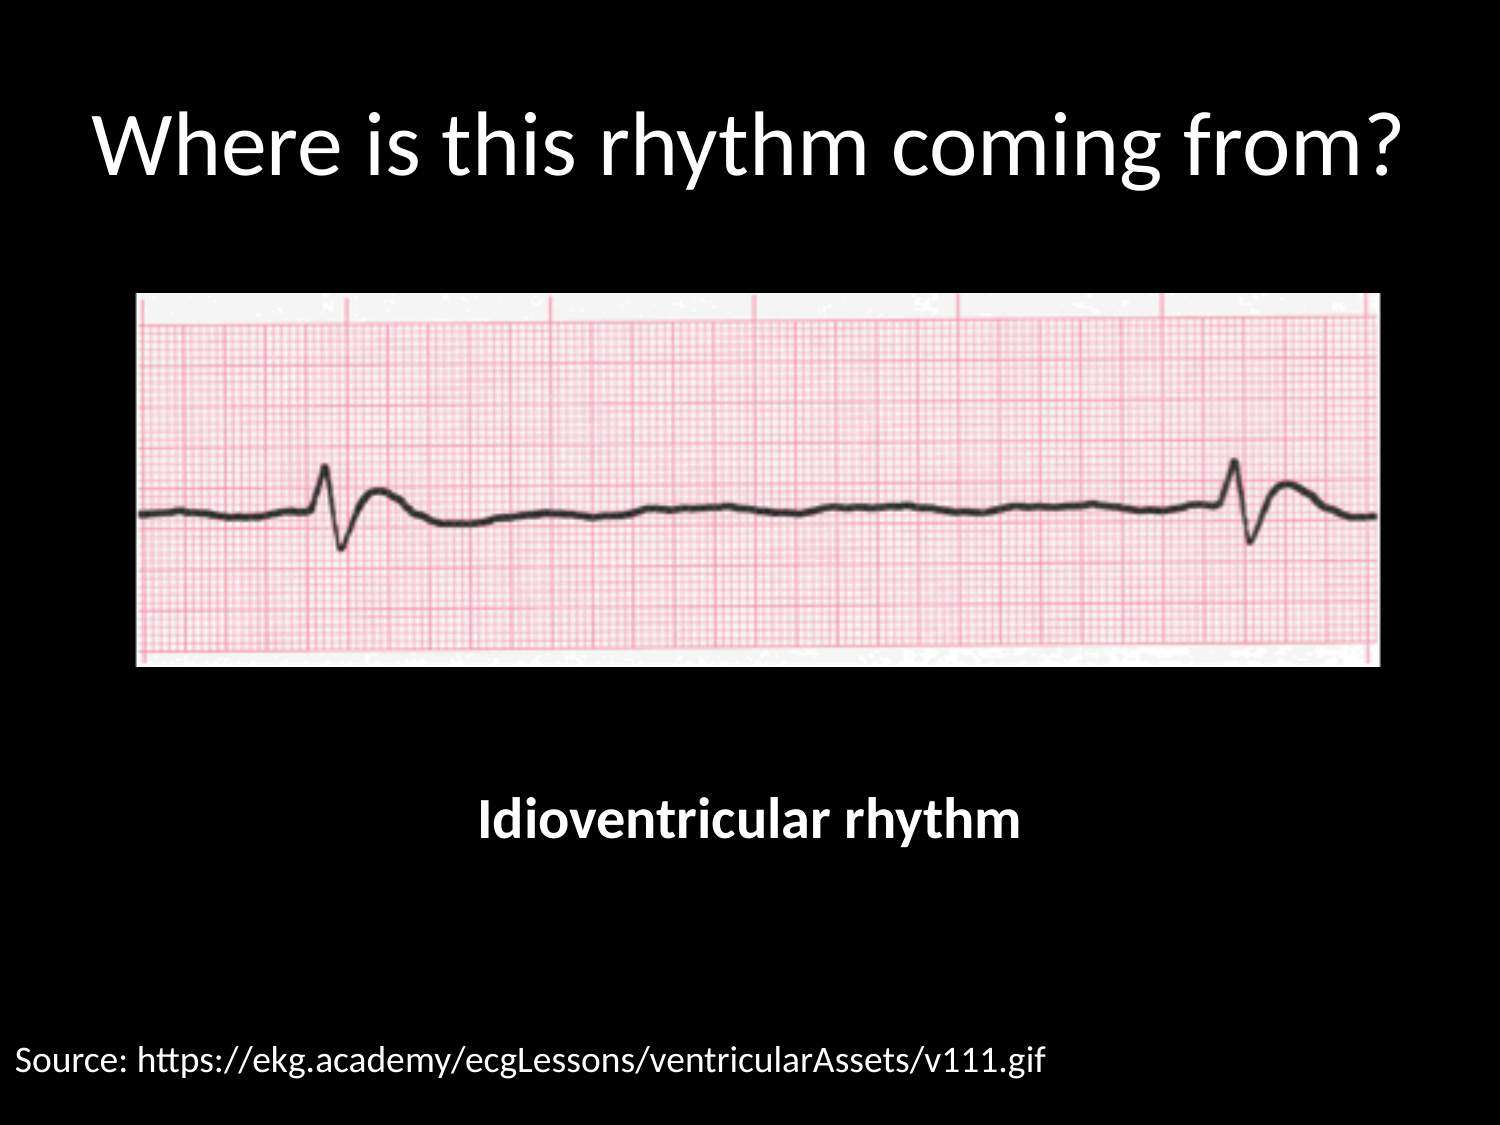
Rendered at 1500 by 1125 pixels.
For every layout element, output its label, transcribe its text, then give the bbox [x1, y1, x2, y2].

text_box Idioventricular rhythm [0, 772, 1500, 858]
text_box Source: https://ekg.academy/ecgLessons/ventricularAssets/v111.gif [0, 1027, 1500, 1088]
picture [121, 293, 1389, 667]
title Where is this rhythm coming from? [75, 45, 1425, 233]
